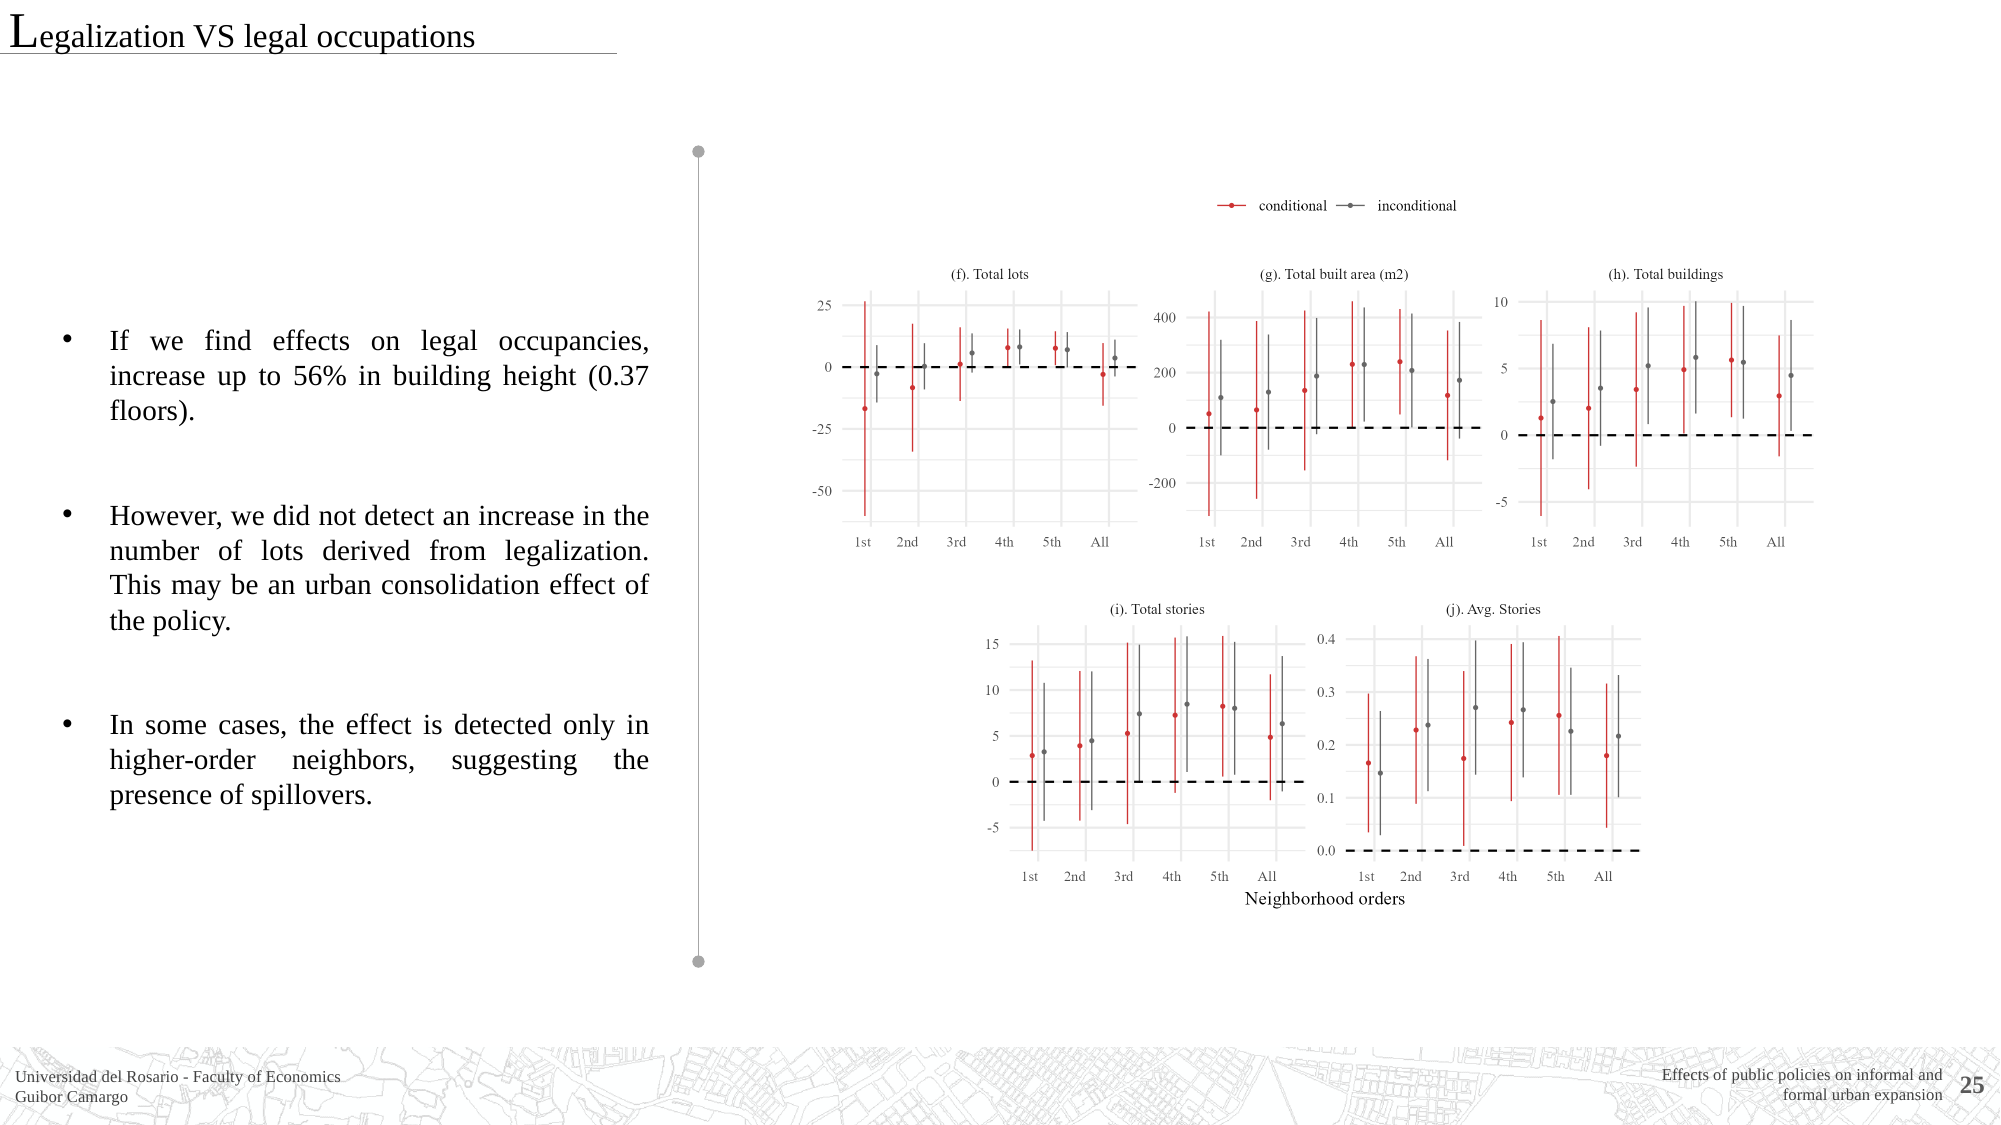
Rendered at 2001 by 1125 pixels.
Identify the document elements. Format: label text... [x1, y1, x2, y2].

picture [776, 187, 1827, 938]
text_box Legalization VS legal occupations [0, 0, 849, 65]
picture [0, 1047, 2000, 1125]
text_box If we find effects on legal occupancies, increase up to 56% in building height (0.37 floors). However, we did not detect an increase in the number of lots derived from legalization. This may be an urban consolidation effect of the policy. In some cases, the effect is detected only in higher-order neighbors, suggesting the presence of spillovers. [47, 313, 665, 818]
